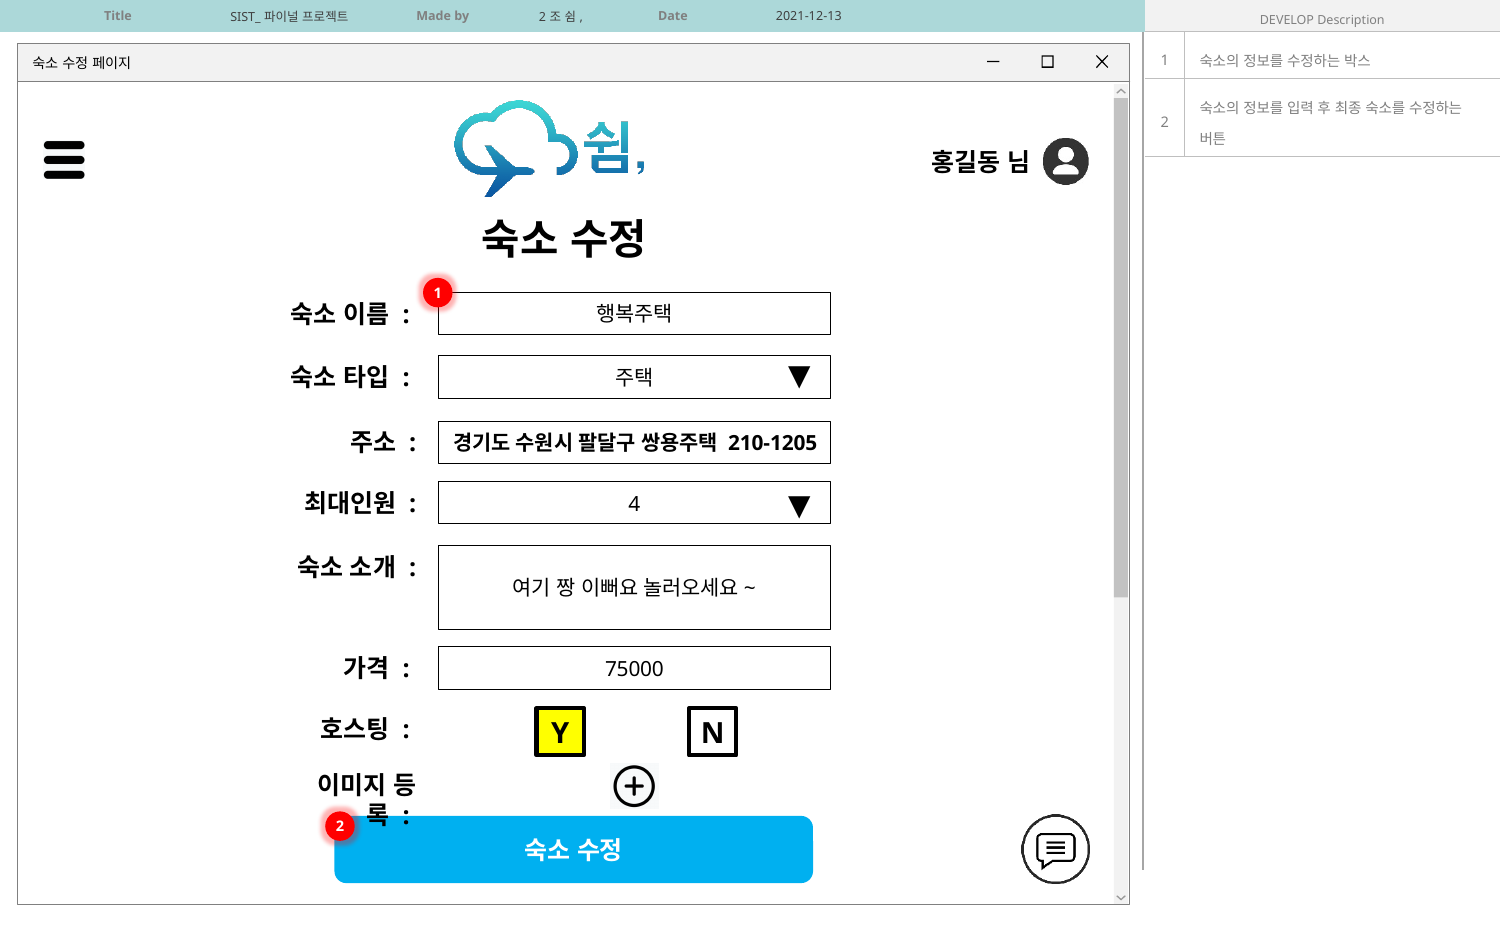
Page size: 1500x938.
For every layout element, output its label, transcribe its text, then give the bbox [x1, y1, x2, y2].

table_cell 숙소의 정보를 입력 후 최종 숙소를 수정하는 버튼 [1185, 79, 1500, 156]
table_header DEVELOP Description [1145, 0, 1500, 31]
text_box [17, 43, 1131, 905]
table_cell 숙소의 정보를 수정하는 박스 [1185, 32, 1500, 78]
table_cell 2 [1145, 79, 1184, 156]
table_cell 1 [1145, 32, 1184, 78]
